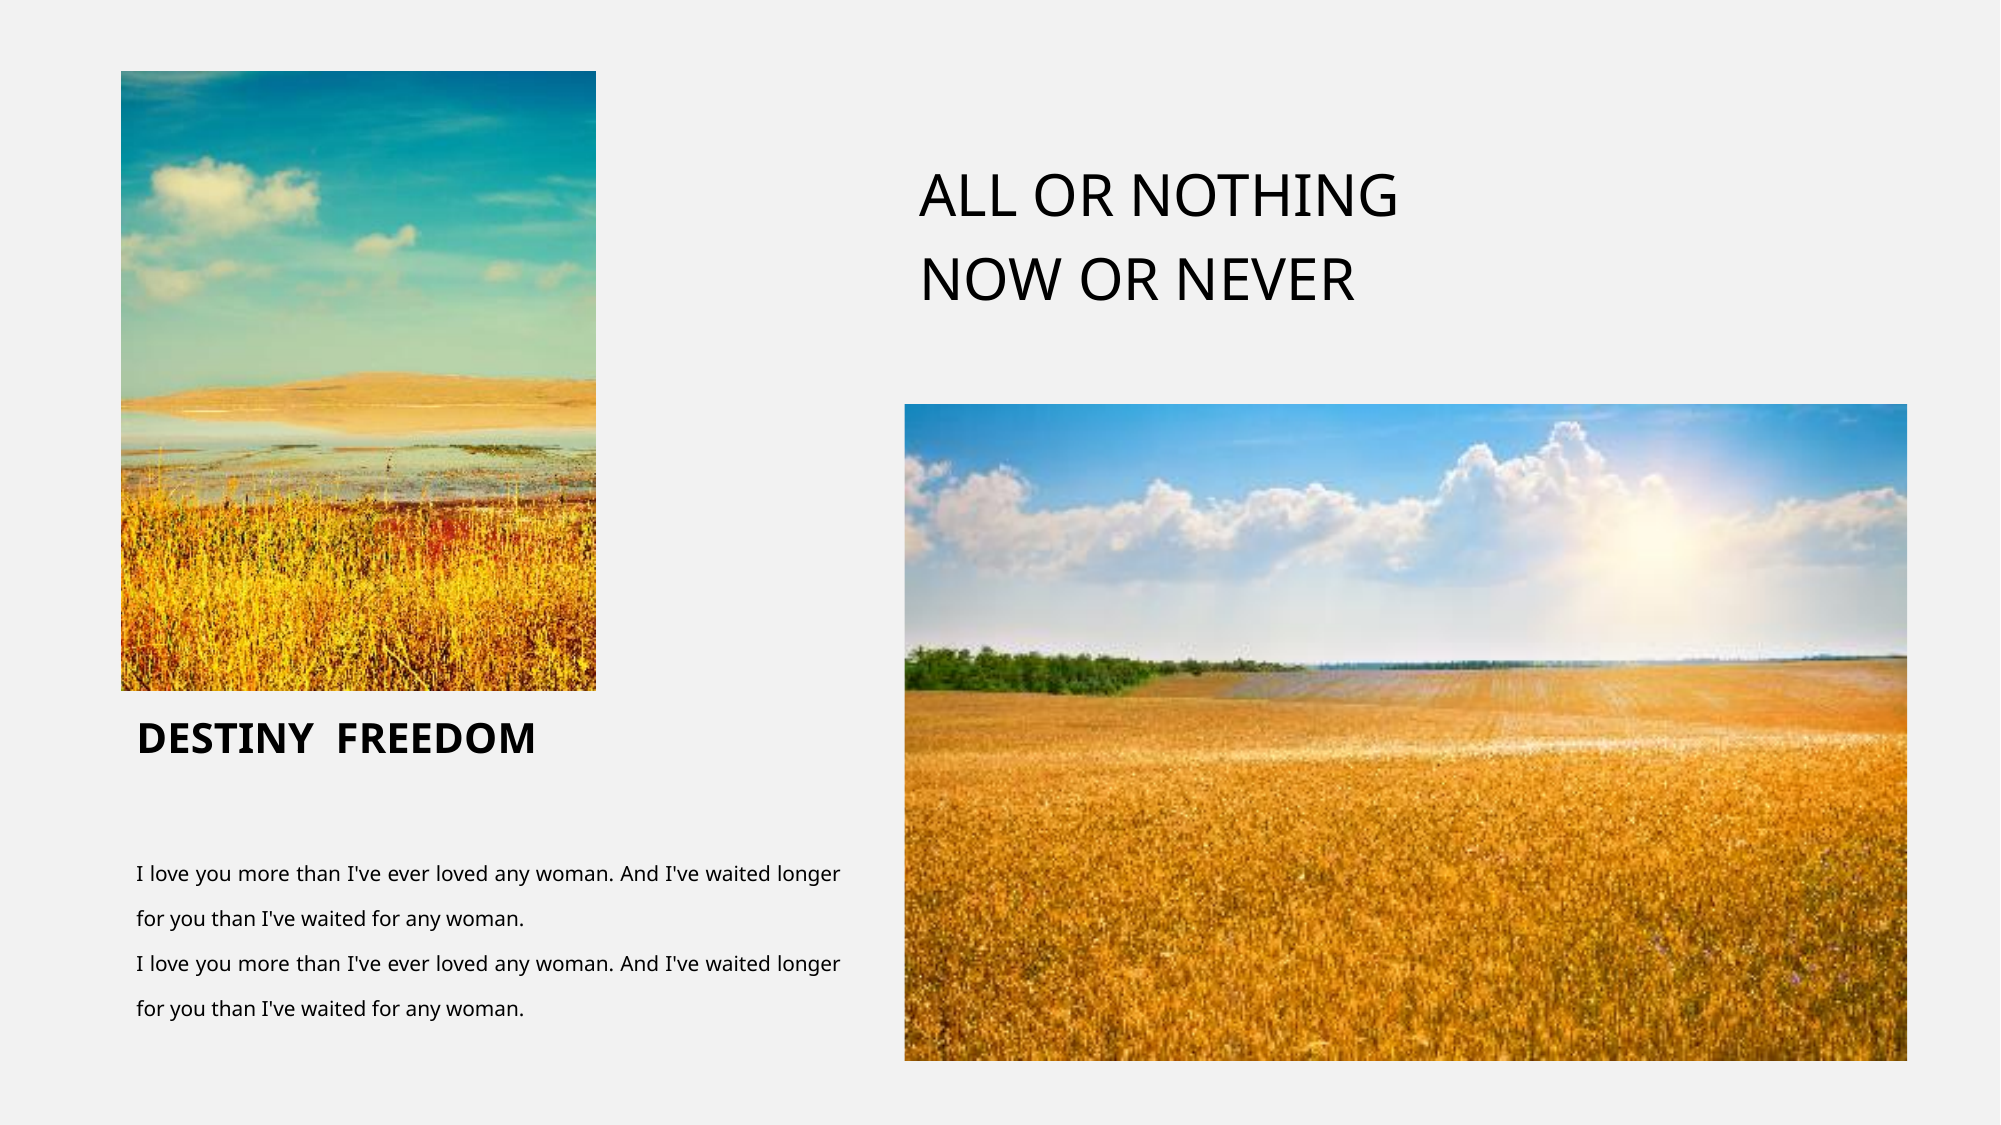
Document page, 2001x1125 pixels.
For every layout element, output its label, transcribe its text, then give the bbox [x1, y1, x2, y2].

picture [121, 71, 596, 691]
text_box I love you more than I've ever loved any woman. And I've waited longer for you than I've waited for any woman. I love you more than I've ever loved any woman. And I've waited longer for you than I've waited for any woman. [121, 833, 856, 1051]
text_box DESTINY FREEDOM [121, 694, 826, 770]
text_box ALL OR NOTHING NOW OR NEVER [904, 137, 1977, 320]
text_box [904, 403, 1908, 1061]
